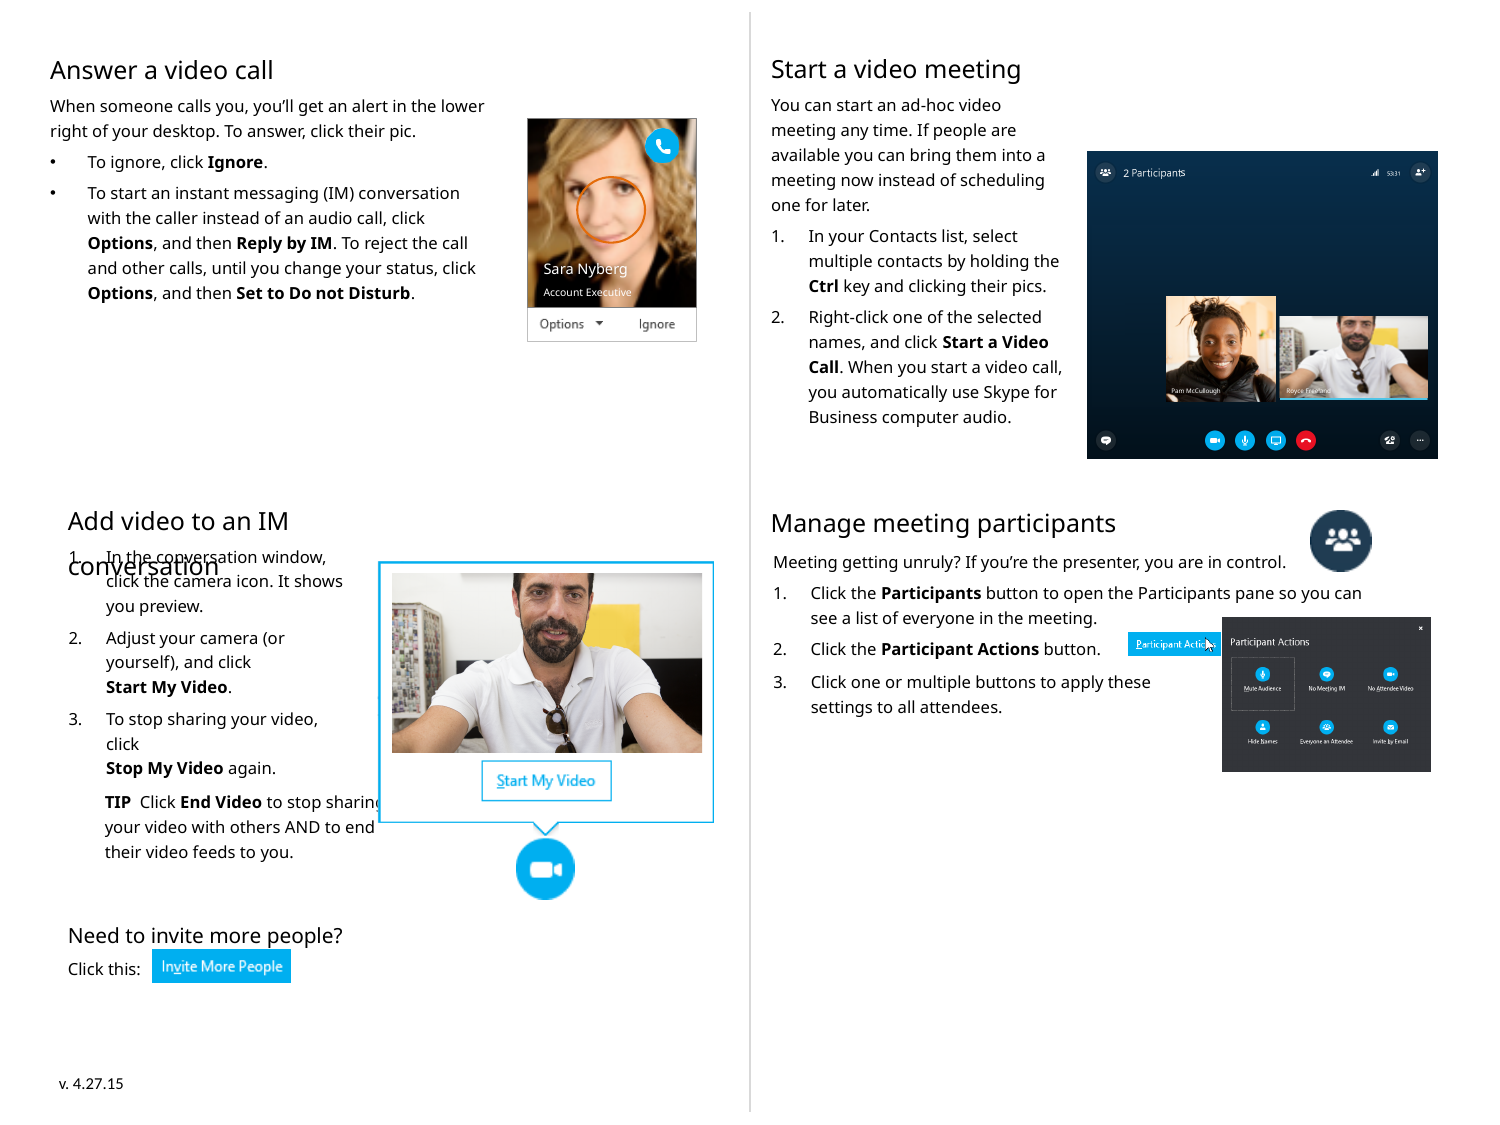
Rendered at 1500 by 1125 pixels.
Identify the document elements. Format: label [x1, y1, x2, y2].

text_box [35, 12, 1439, 1113]
